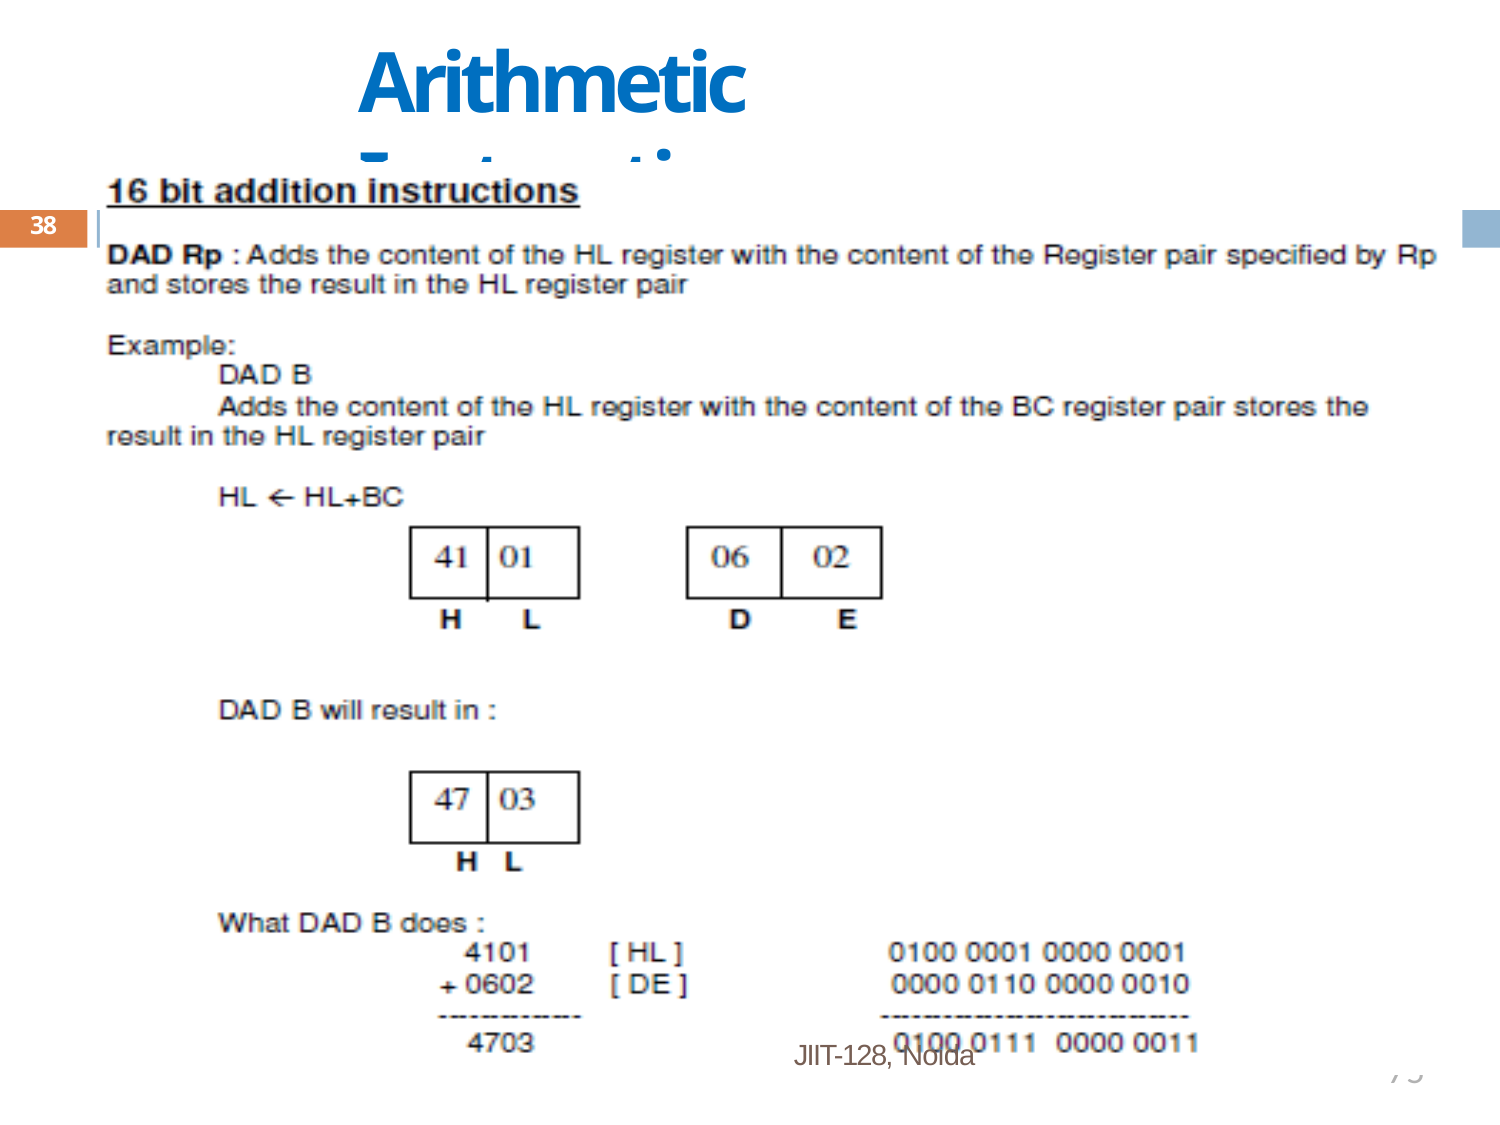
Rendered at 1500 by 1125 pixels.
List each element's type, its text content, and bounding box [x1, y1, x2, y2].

title Arithmetic Instructions [356, 26, 1131, 162]
text_box [99, 162, 1463, 1075]
text_box JIIT-128, Noida [791, 1038, 977, 1071]
slide_number 75 [1080, 1046, 1425, 1103]
text_box 38 [28, 207, 59, 240]
